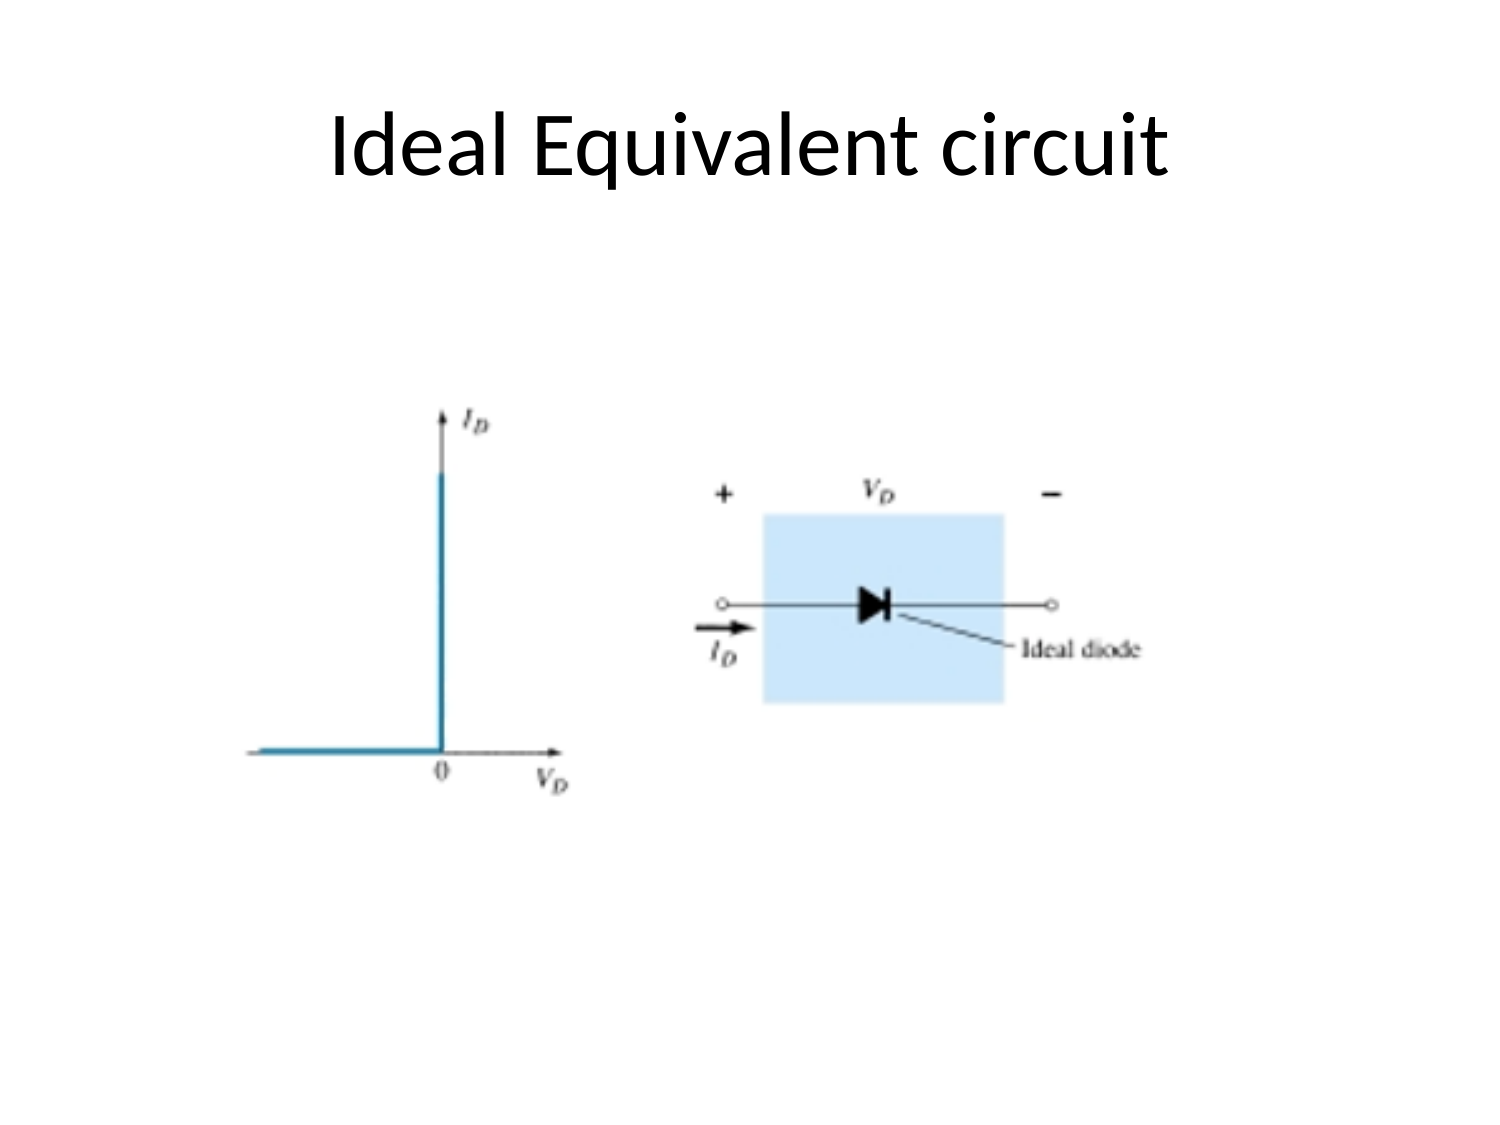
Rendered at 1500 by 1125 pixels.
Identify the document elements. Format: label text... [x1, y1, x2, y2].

picture [149, 330, 1177, 808]
title Ideal Equivalent circuit [75, 45, 1425, 233]
